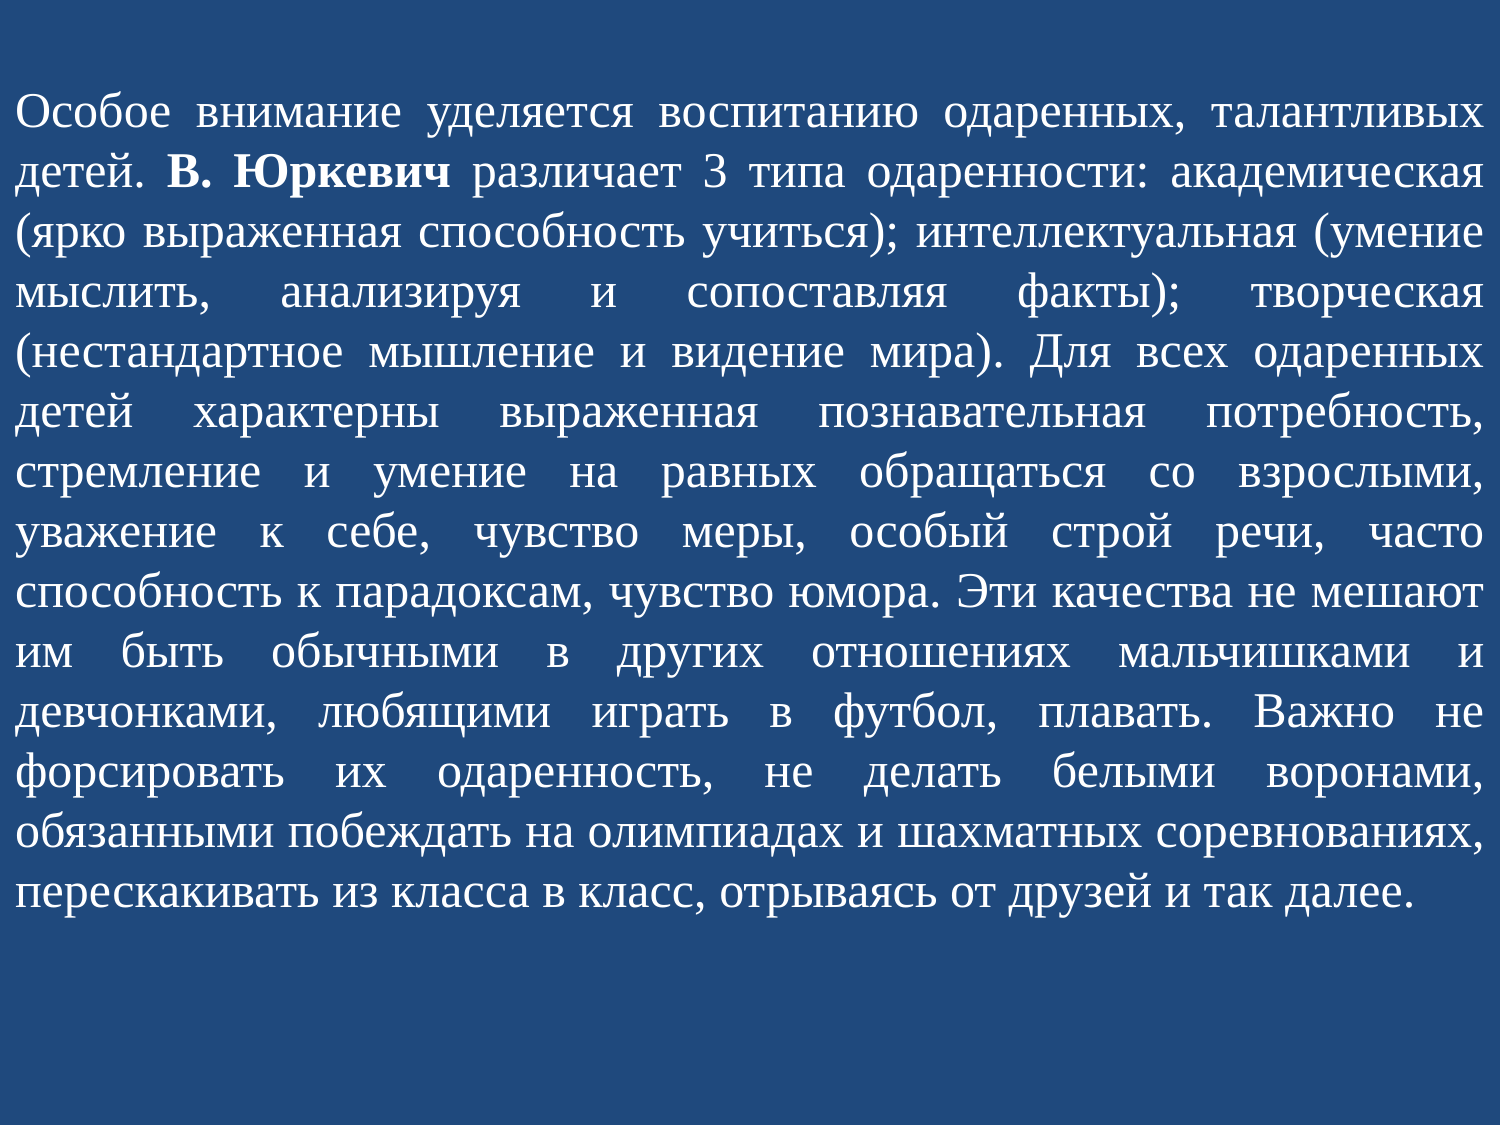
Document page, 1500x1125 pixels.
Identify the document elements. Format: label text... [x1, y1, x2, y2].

list Особое внимание уделяется воспитанию одаренных, талантливых детей. В. Юркевич различает 3 типа одаренности: академическая (ярко выраженная способность учиться); интеллектуальная (умение мыслить, анализируя и сопоставляя факты); творческая (нестандартное мышление и видение мира). Для всех одаренных детей характерны выраженная познавательная потребность, стремление и умение на равных обращаться со взрослыми, уважение к себе, чувство меры, особый строй речи, часто способность к парадоксам, чувство юмора. Эти качества не мешают им быть обычными в других отношениях мальчишками и девчонками, любящими играть в футбол, плавать. Важно не форсировать их одаренность, не делать белыми воронами, обязанными побеждать на олимпиадах и шахматных соревнованиях, перескакивать из класса в класс, отрываясь от друзей и так далее. [0, 0, 1500, 1125]
